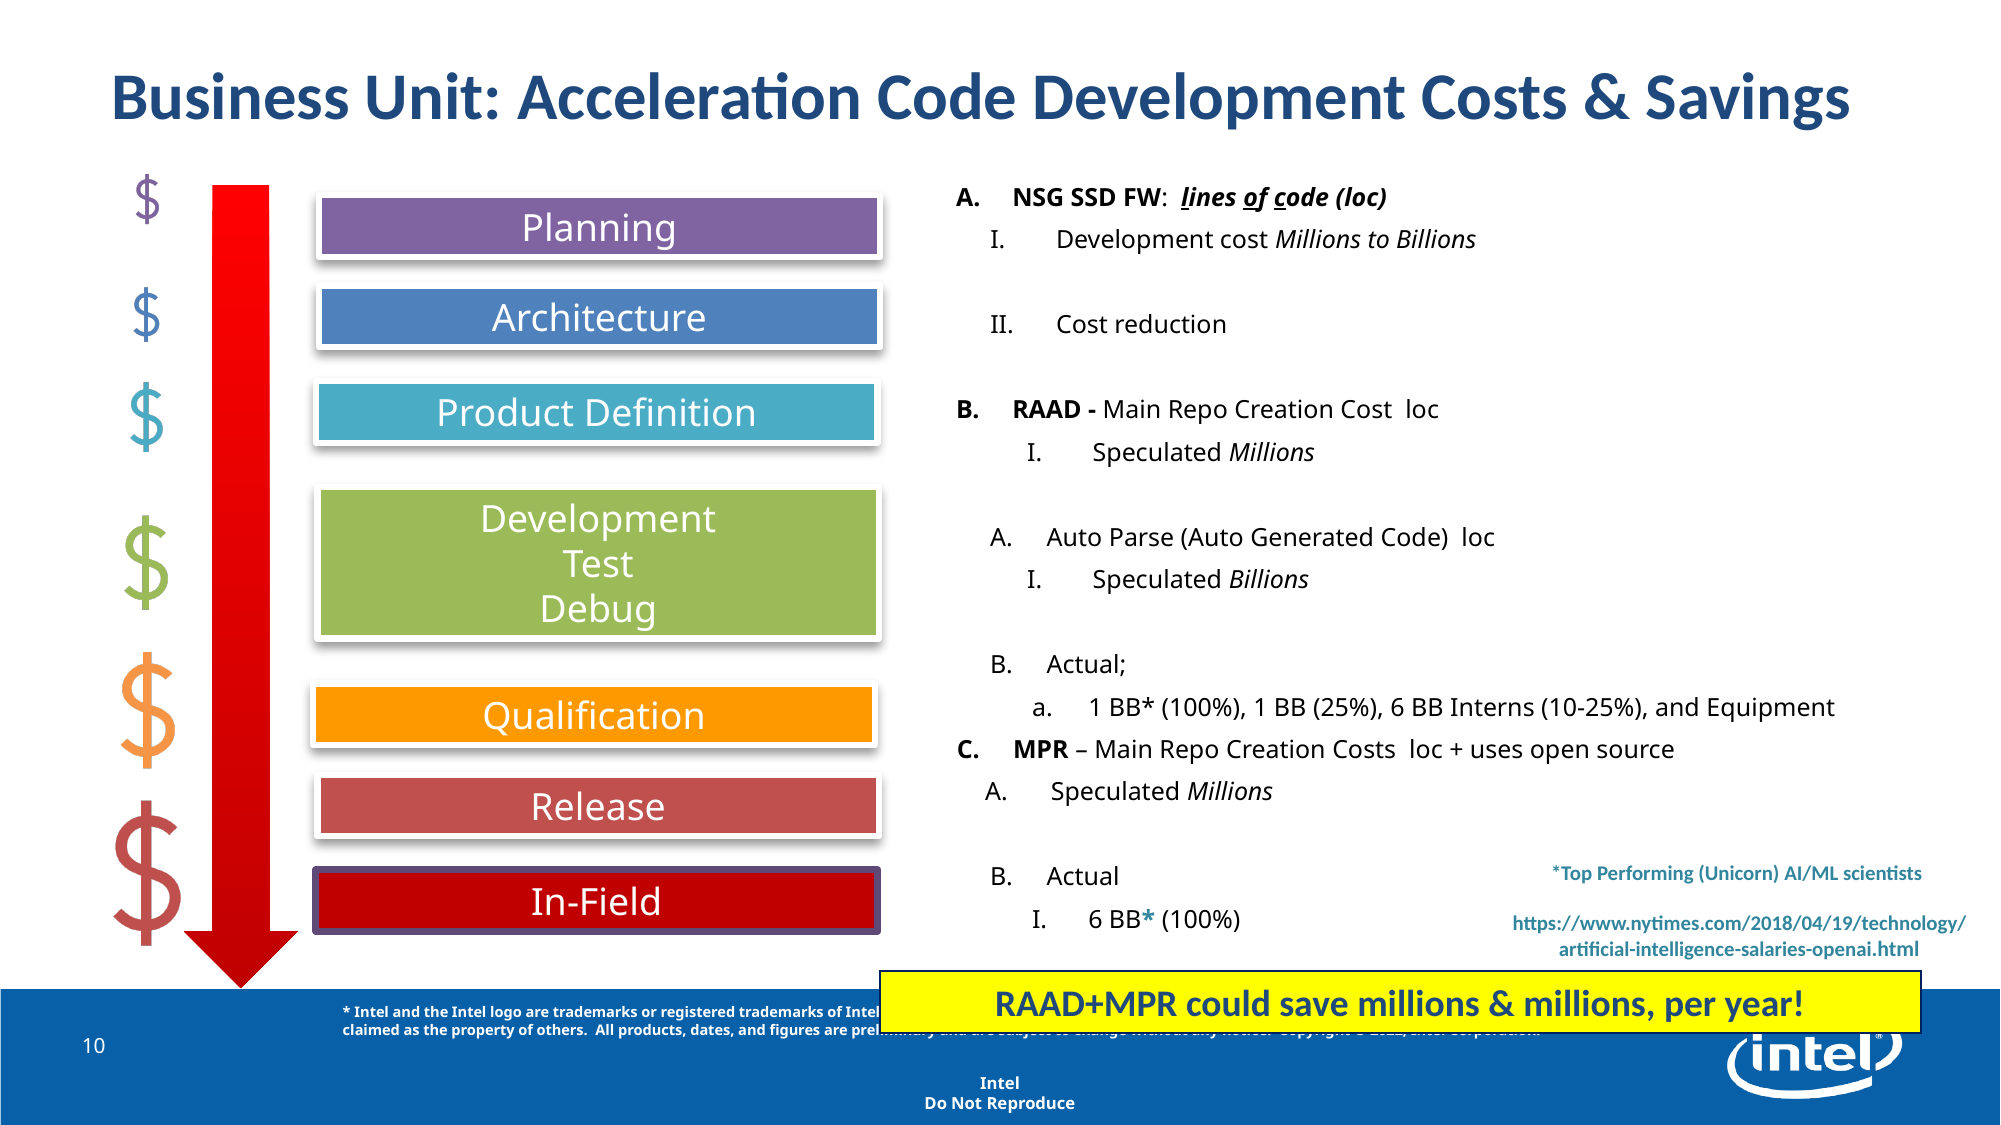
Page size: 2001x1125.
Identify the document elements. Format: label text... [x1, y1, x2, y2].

text_box [212, 184, 298, 988]
text_box Qualification [310, 680, 878, 748]
text_box Planning [316, 192, 883, 260]
title Business Unit: Acceleration Code Development Costs & Savings [78, 14, 1886, 172]
text_box In-Field [312, 866, 881, 935]
picture [118, 170, 175, 227]
picture [106, 378, 185, 456]
text_box Architecture [316, 282, 883, 350]
picture [115, 283, 177, 345]
picture [81, 645, 212, 775]
text_box Development Test Debug [314, 484, 882, 642]
picture [64, 792, 227, 955]
picture [1725, 1033, 1904, 1101]
text_box Product Definition [313, 378, 881, 446]
picture [93, 510, 199, 616]
text_box RAAD+MPR could save millions & millions, per year! [880, 971, 1921, 1033]
text_box Release [314, 772, 882, 839]
